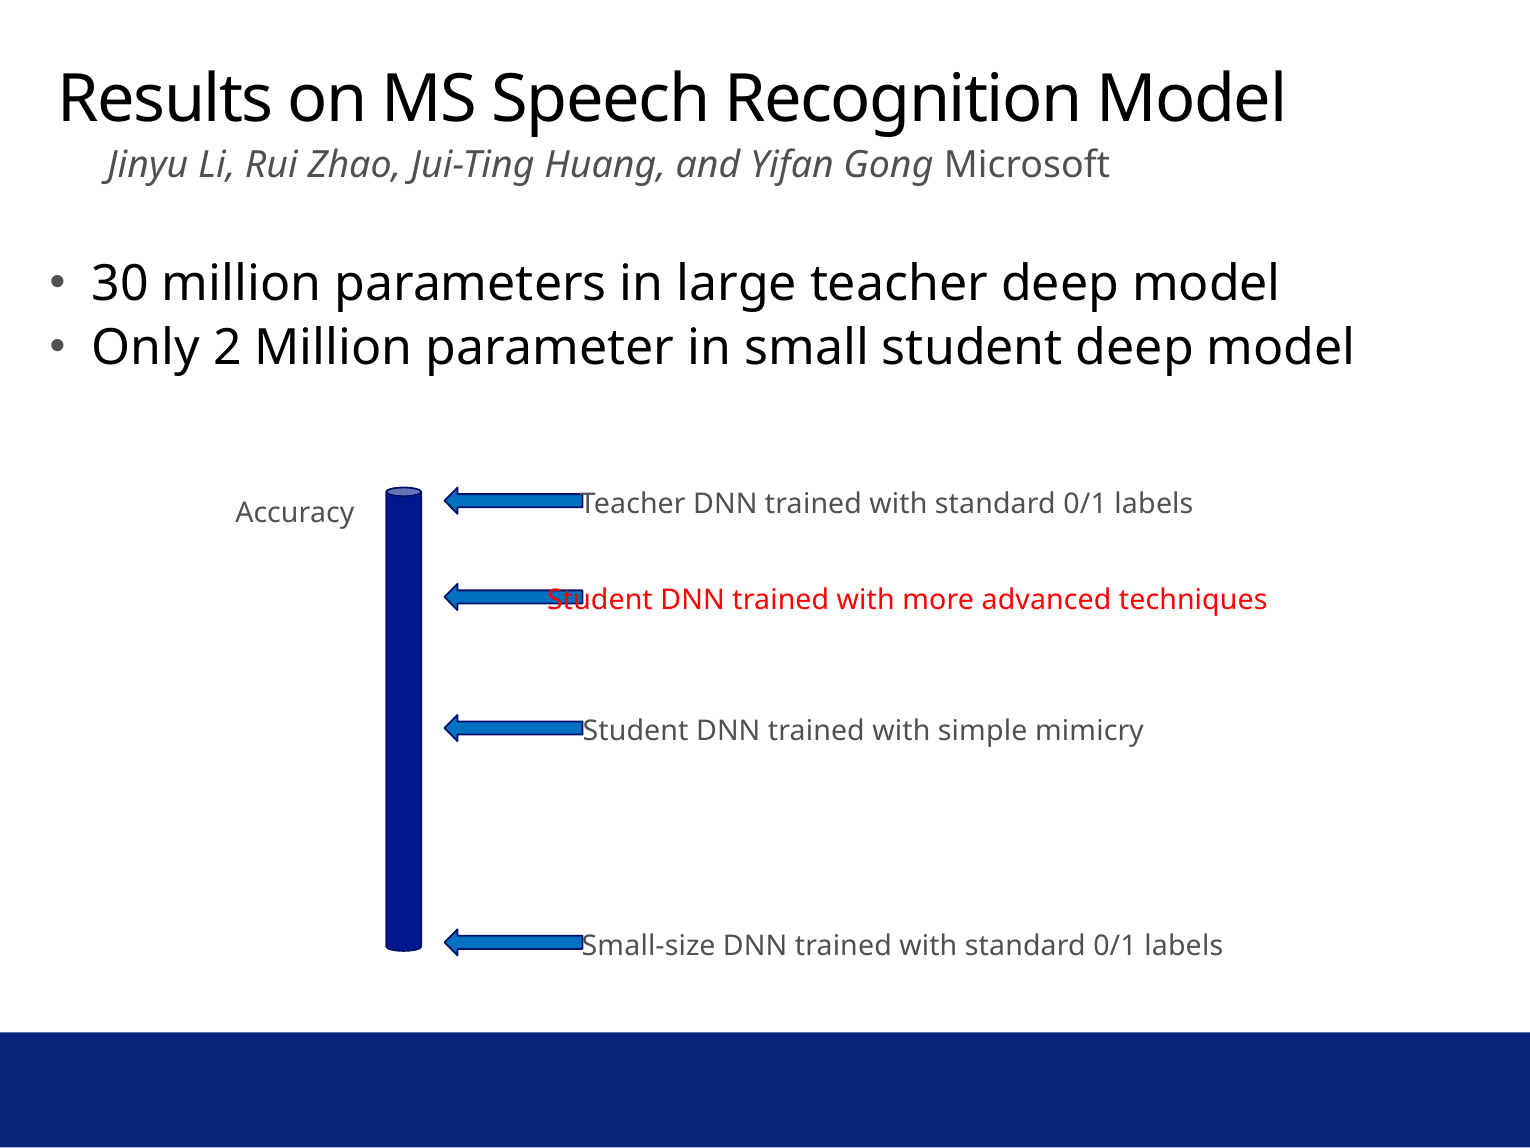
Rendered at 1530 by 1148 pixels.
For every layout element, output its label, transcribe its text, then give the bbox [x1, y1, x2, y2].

text_box [443, 486, 565, 515]
text_box Jinyu Li, Rui Zhao, Jui-Ting Huang, and Yifan Gong Microsoft [77, 117, 1197, 208]
text_box Student DNN trained with simple mimicry [567, 704, 1161, 754]
title Results on MS Speech Recognition Model [33, 48, 1497, 200]
text_box [443, 583, 532, 611]
text_box [385, 486, 423, 952]
text_box Accuracy [220, 486, 370, 536]
text_box [443, 928, 566, 957]
text_box Teacher DNN trained with standard 0/1 labels [565, 477, 1210, 527]
list 30 million parameters in large teacher deep model Only 2 Million parameter in small student deep model [25, 242, 1498, 394]
text_box Student DNN trained with more advanced techniques [532, 573, 1285, 623]
text_box [443, 714, 567, 742]
text_box Small-size DNN trained with standard 0/1 labels [566, 919, 1240, 969]
